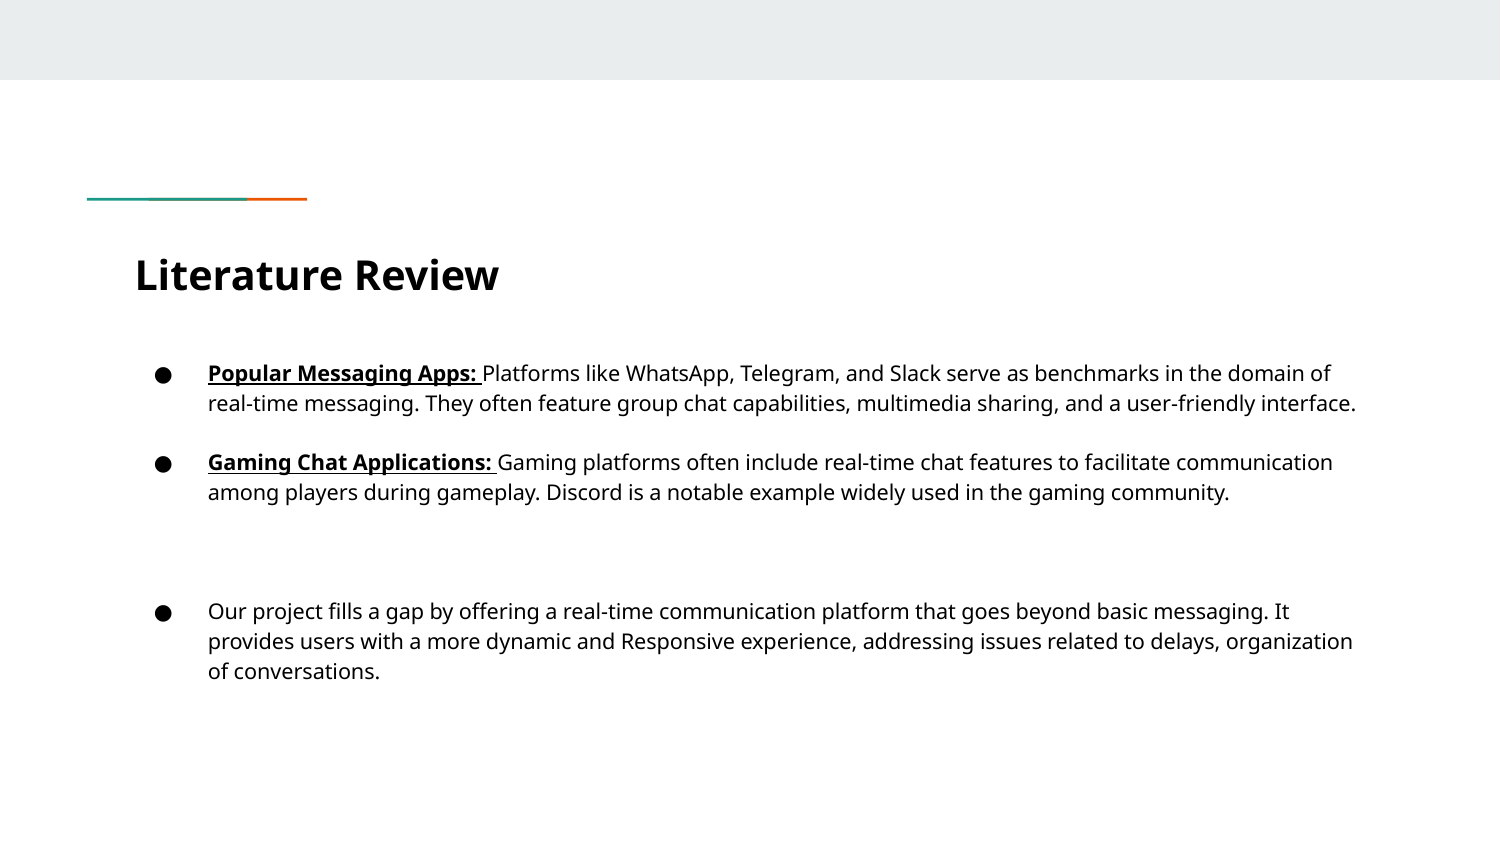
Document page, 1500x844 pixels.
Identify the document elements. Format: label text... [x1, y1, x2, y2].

list Popular Messaging Apps: Platforms like WhatsApp, Telegram, and Slack serve as benchmarks in the domain of real-time messaging. They often feature group chat capabilities, multimedia sharing, and a user-friendly interface. Gaming Chat Applications: Gaming platforms often include real-time chat features to facilitate communication among players during gameplay. Discord is a notable example widely used in the gaming community. Our project fills a gap by offering a real-time communication platform that goes beyond basic messaging. It provides users with a more dynamic and Responsive experience, addressing issues related to delays, organization of conversations. [119, 341, 1381, 712]
title Literature Review [119, 203, 1381, 292]
